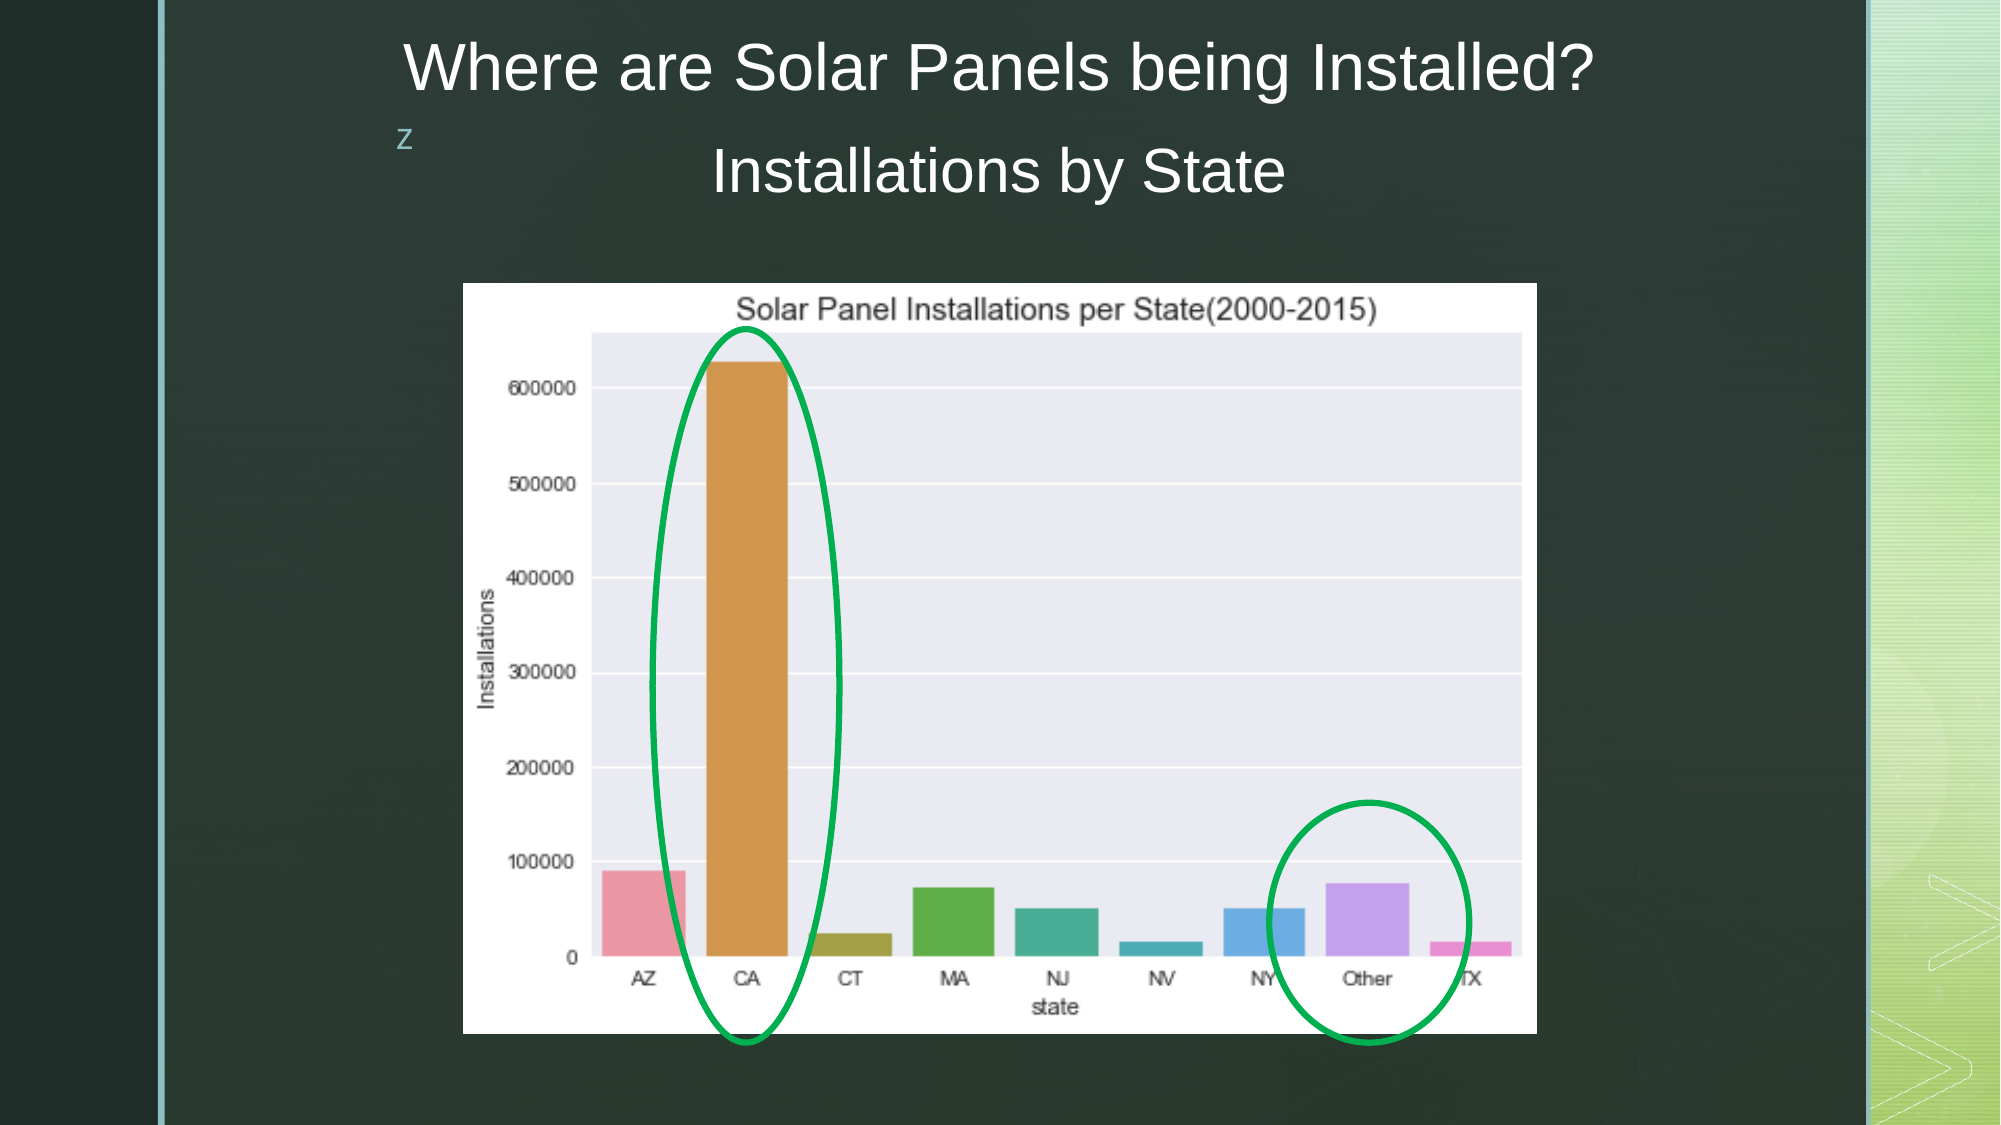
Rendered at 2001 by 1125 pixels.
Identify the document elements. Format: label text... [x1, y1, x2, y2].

text_box [1331, 1035, 1408, 1044]
text_box Where are Solar Panels being Installed? [147, 25, 1853, 147]
text_box [724, 1035, 768, 1044]
picture [1871, 0, 2001, 1125]
title Installations by State [147, 147, 1853, 252]
picture [463, 283, 1537, 1035]
